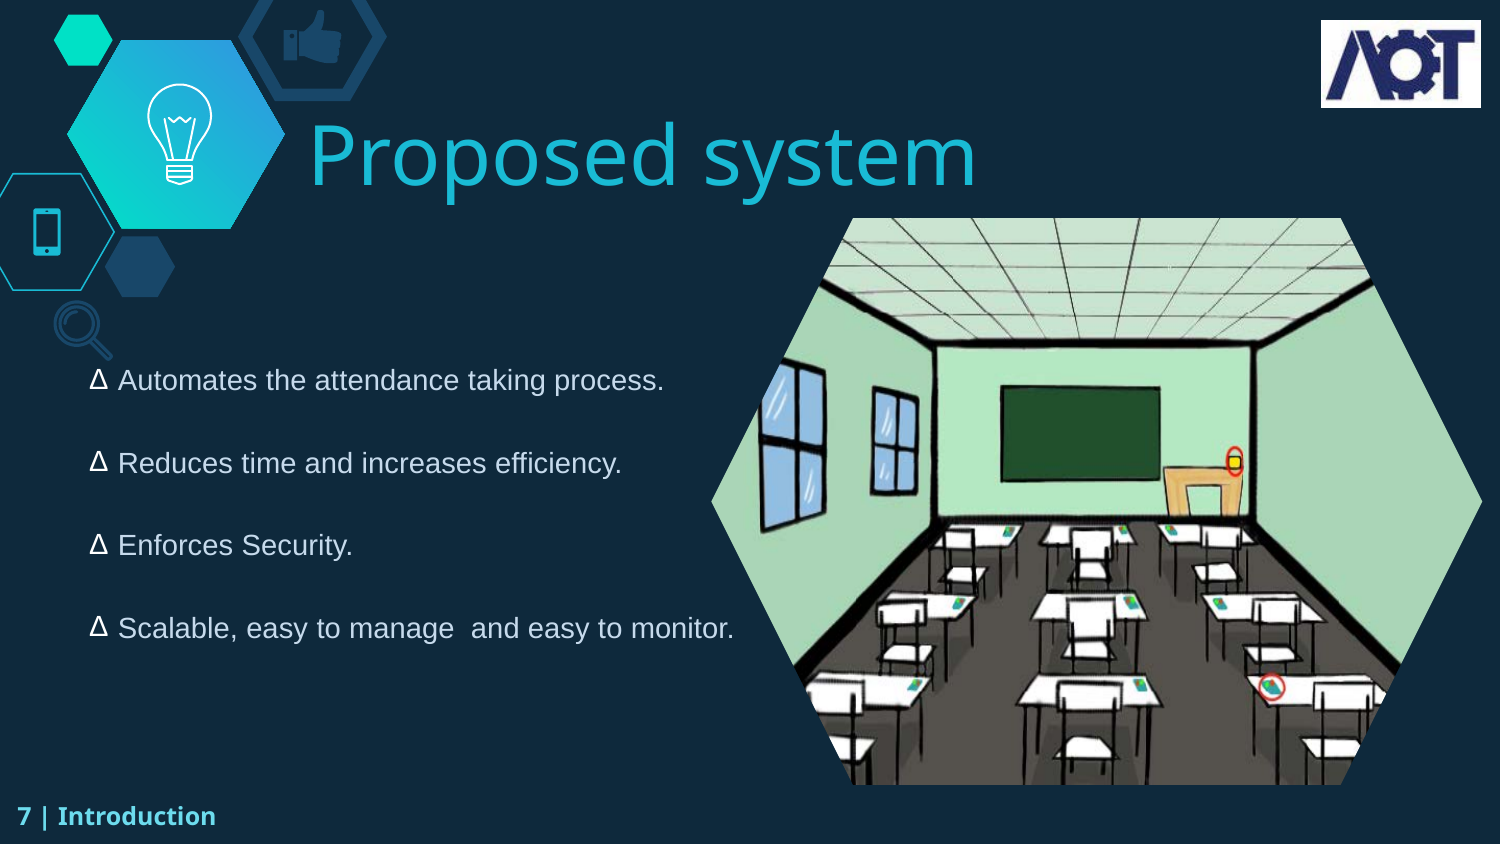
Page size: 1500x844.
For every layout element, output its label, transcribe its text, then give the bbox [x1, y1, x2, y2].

title Proposed system [292, 111, 1208, 218]
list Automates the attendance taking process. Reduces time and increases efficiency. Enforces Security. Scalable, easy to manage and easy to monitor. [74, 311, 813, 712]
text_box [709, 215, 1485, 788]
slide_number 7 | Introduction [2, 785, 234, 844]
picture [1321, 20, 1481, 108]
